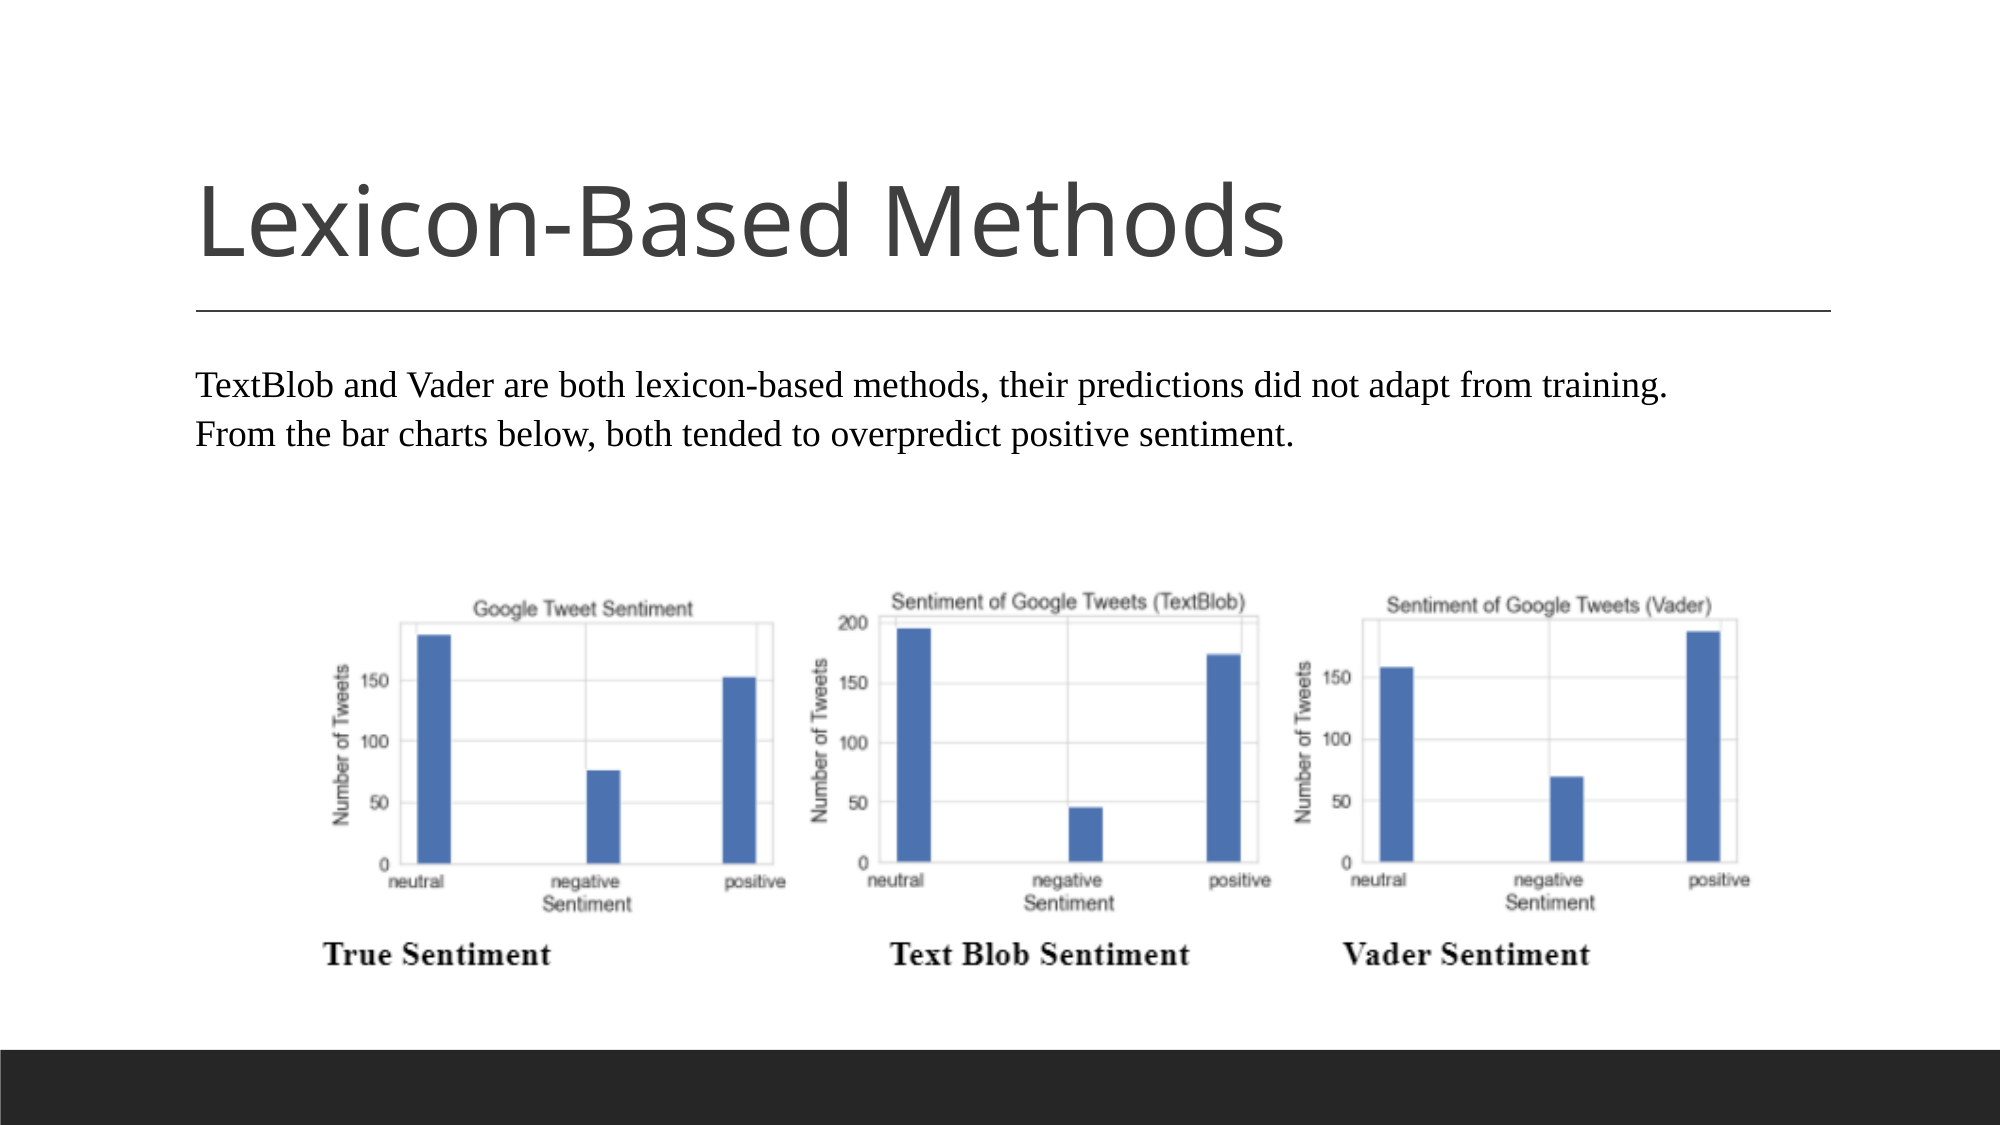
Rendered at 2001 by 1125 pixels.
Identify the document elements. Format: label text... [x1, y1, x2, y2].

title Lexicon-Based Methods [180, 47, 1830, 285]
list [319, 579, 1778, 991]
list TextBlob and Vader are both lexicon-based methods, their predictions did not adapt from training. From the bar charts below, both tended to overpredict positive sentiment. [180, 347, 1681, 963]
